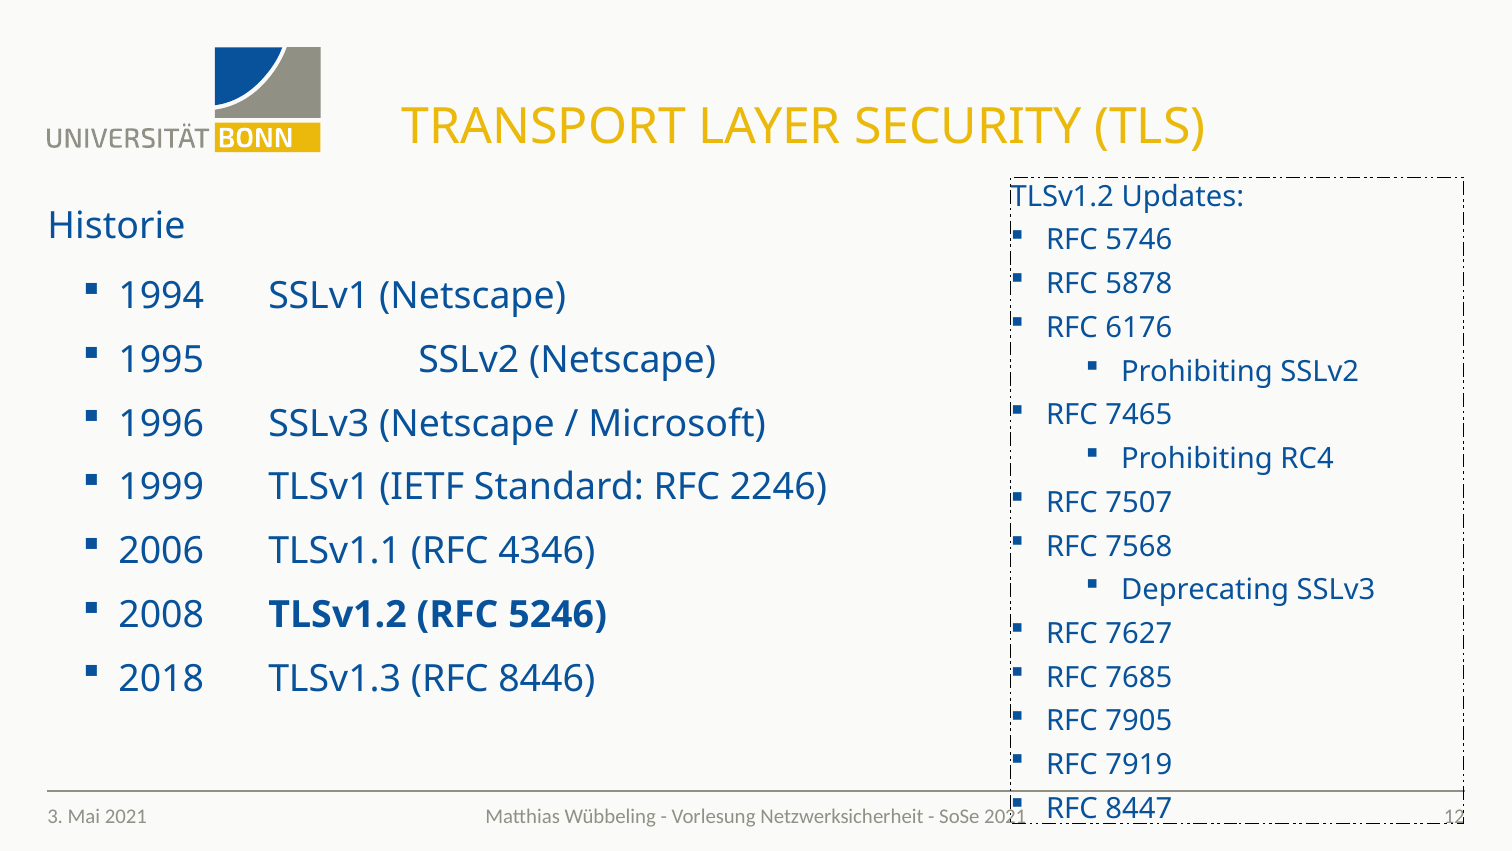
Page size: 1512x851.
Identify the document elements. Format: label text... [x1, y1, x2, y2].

footer Matthias Wübbeling - Vorlesung Netzwerksicherheit - SoSe 2021 [342, 791, 1170, 839]
list Historie 1994 SSLv1 (Netscape) 1995 SSLv2 (Netscape) 1996 SSLv3 (Netscape / Microsoft) 1999 TLSv1 (IETF Standard: RFC 2246) 2006 TLSv1.1 (RFC 4346) 2008 TLSv1.2 (RFC 5246) 2018 TLSv1.3 (RFC 8446) [47, 200, 1010, 745]
title Transport Layer Security (TLS) [401, 47, 1465, 154]
text_box TLSv1.2 Updates: RFC 5746 RFC 5878 RFC 6176 Prohibiting SSLv2 RFC 7465 Prohibiting RC4 RFC 7507 RFC 7568 Deprecating SSLv3 RFC 7627 RFC 7685 RFC 7905 RFC 7919 RFC 8447 [1010, 177, 1464, 824]
slide_number 3. Mai 2021 [47, 791, 189, 839]
slide_number 12 [1370, 791, 1465, 839]
